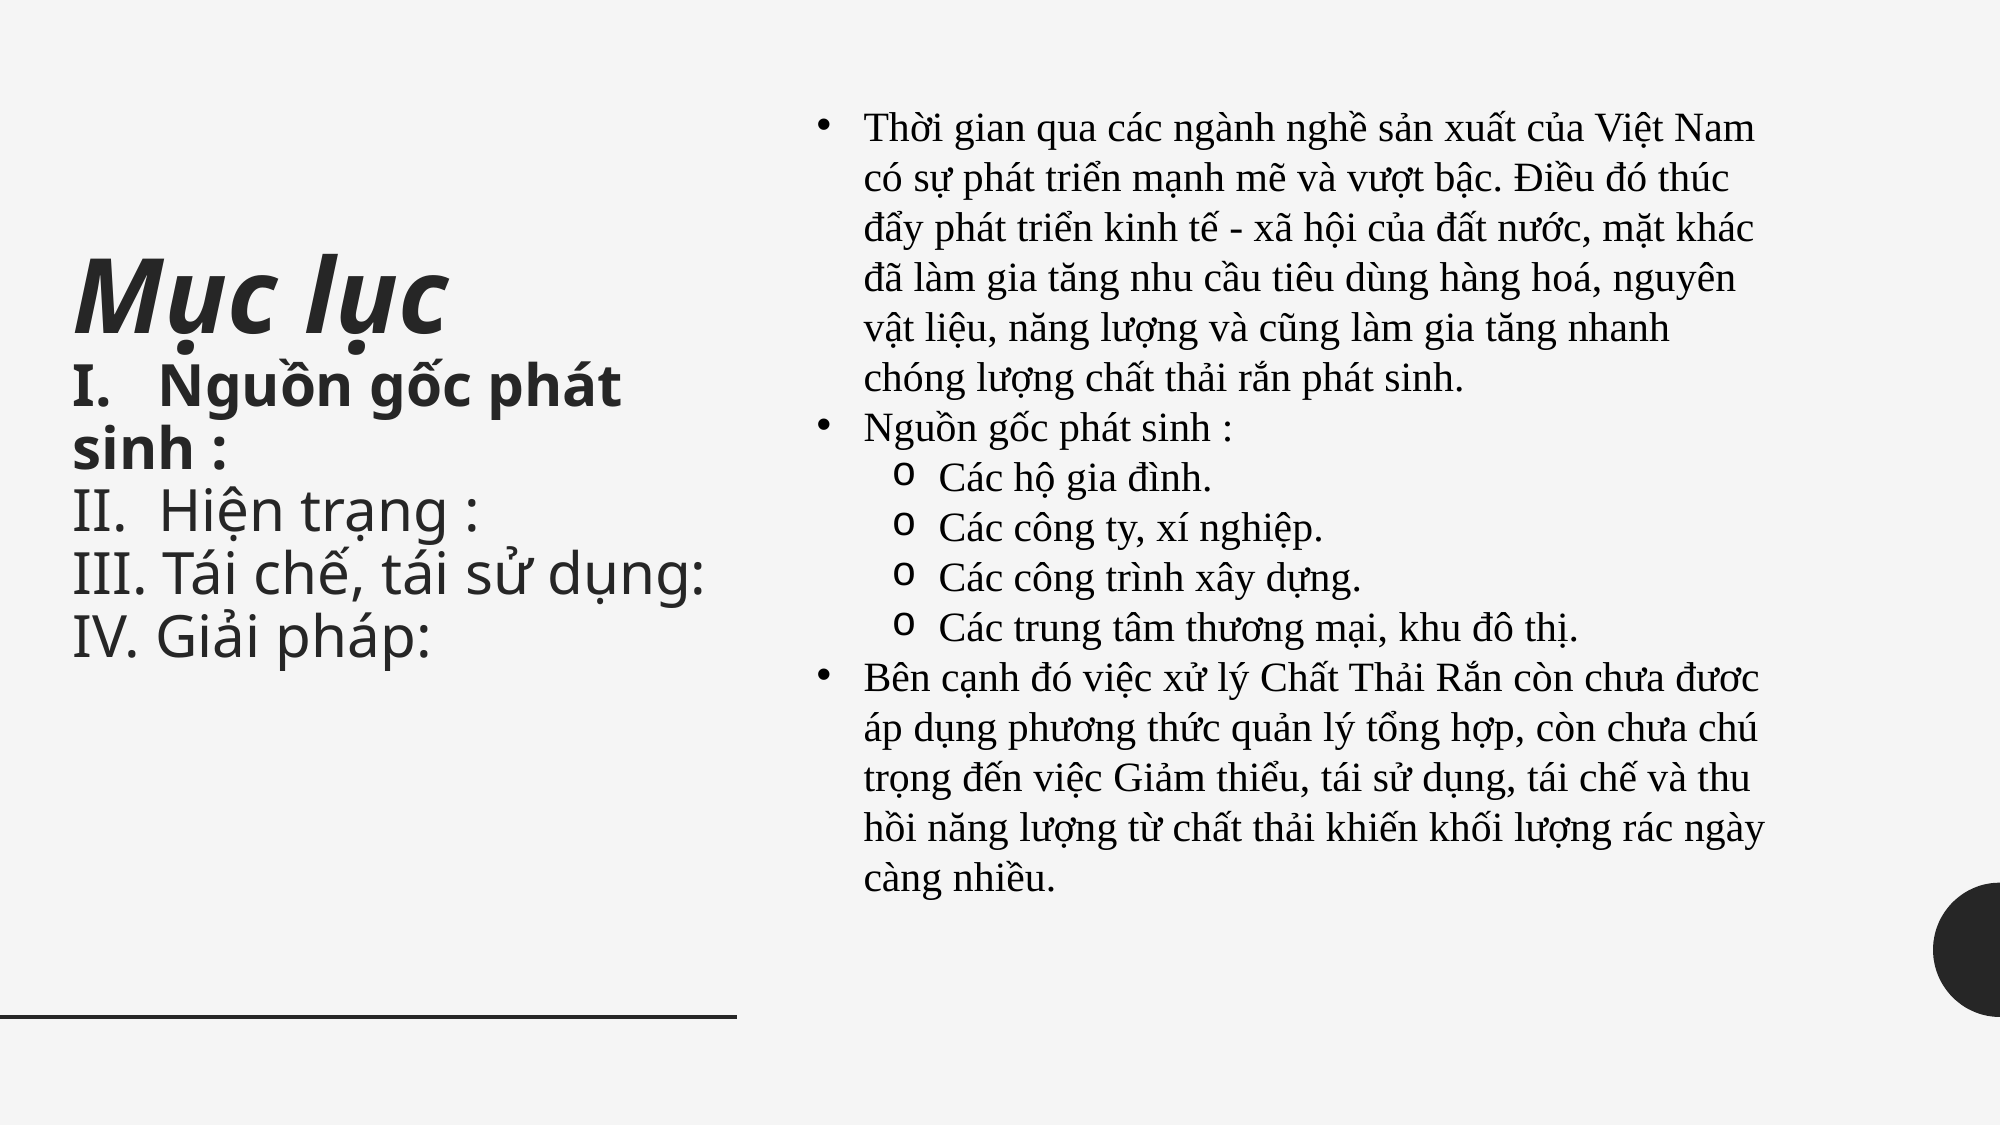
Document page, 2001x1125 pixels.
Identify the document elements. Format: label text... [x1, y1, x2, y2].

text_box Thời gian qua các ngành nghề sản xuất của Việt Nam có sự phát triển mạnh mẽ và vượt bậc. Điều đó thúc đẩy phát triển kinh tế - xã hội của đất nước, mặt khác đã làm gia tăng nhu cầu tiêu dùng hàng hoá, nguyên vật liệu, năng lượng và cũng làm gia tăng nhanh chóng lượng chất thải rắn phát sinh. Nguồn gốc phát sinh : Các hộ gia đình. Các công ty, xí nghiệp. Các công trình xây dựng. Các trung tâm thương mại, khu đô thị. Bên cạnh đó việc xử lý Chất Thải Rắn còn chưa đươc áp dụng phương thức quản lý tổng hợp, còn chưa chú trọng đến việc Giảm thiểu, tái sử dụng, tái chế và thu hồi năng lượng từ chất thải khiến khối lượng rác ngày càng nhiều. [801, 92, 1794, 908]
text_box Mục lục I. Nguồn gốc phát sinh : II. Hiện trạng : III. Tái chế, tái sử dụng: IV. Giải pháp: [57, 235, 801, 905]
